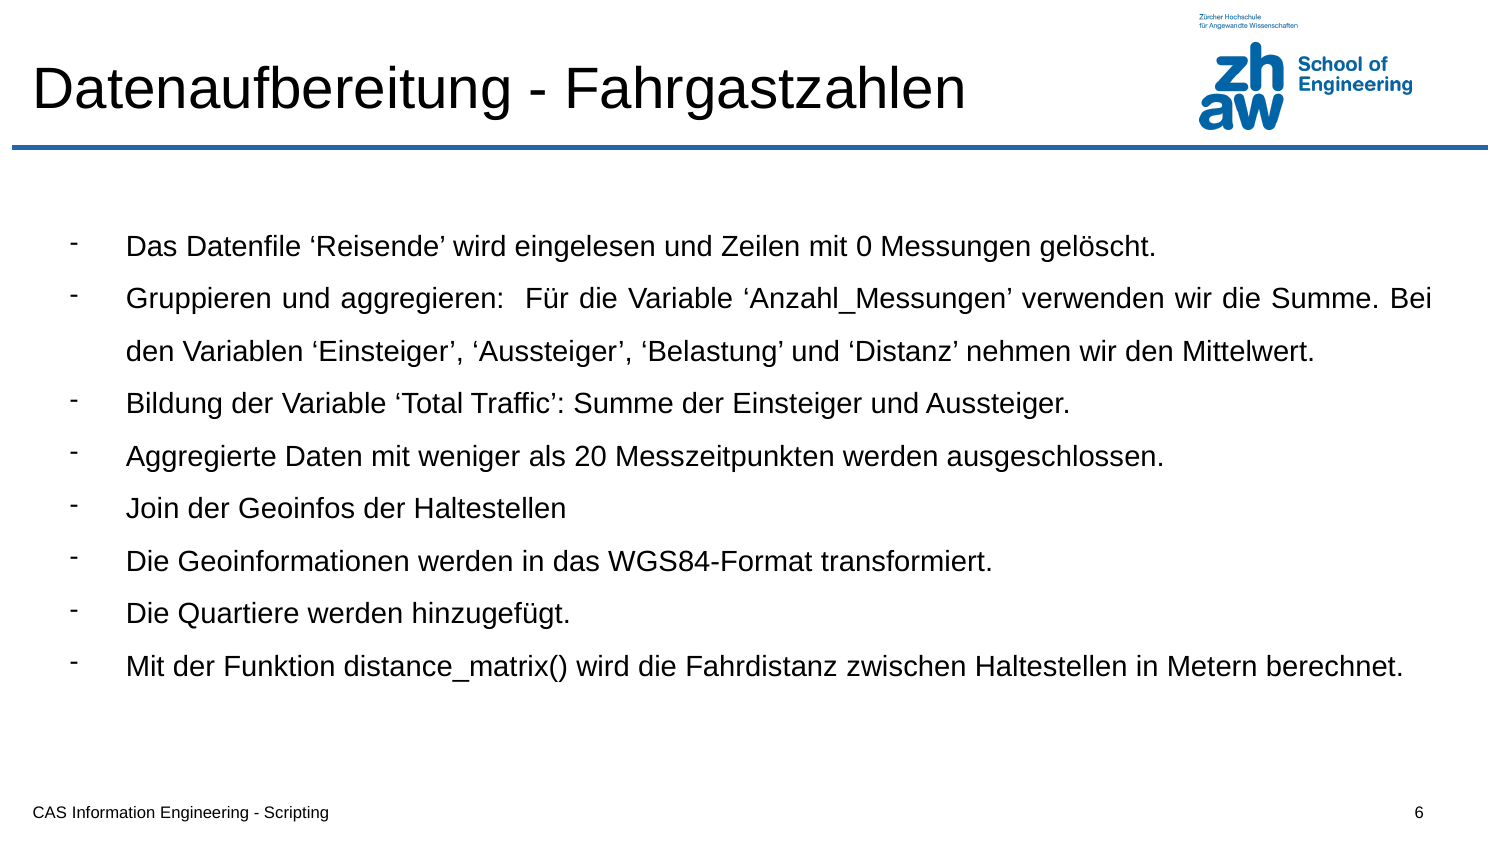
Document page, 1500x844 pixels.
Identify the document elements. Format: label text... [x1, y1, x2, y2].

slide_number CAS Information Engineering - Scripting [17, 793, 372, 830]
title Datenaufbereitung - Fahrgastzahlen [17, 27, 1199, 143]
picture [1199, 14, 1412, 130]
slide_number 6 [1399, 793, 1483, 830]
text_box Das Datenfile ‘Reisende’ wird eingelesen und Zeilen mit 0 Messungen gelöscht. Gruppieren und aggregieren: Für die Variable ‘Anzahl_Messungen’ verwenden wir die Summe. Bei den Variablen ‘Einsteiger’, ‘Aussteiger’, ‘Belastung’ und ‘Distanz’ nehmen wir den Mittelwert. Bildung der Variable ‘Total Traffic’: Summe der Einsteiger und Aussteiger. Aggregierte Daten mit weniger als 20 Messzeitpunkten werden ausgeschlossen. Join der Geoinfos der Haltestellen Die Geoinformationen werden in das WGS84-Format transformiert. Die Quartiere werden hinzugefügt. Mit der Funktion distance_matrix() wird die Fahrdistanz zwischen Haltestellen in Metern berechnet. [54, 202, 1449, 690]
